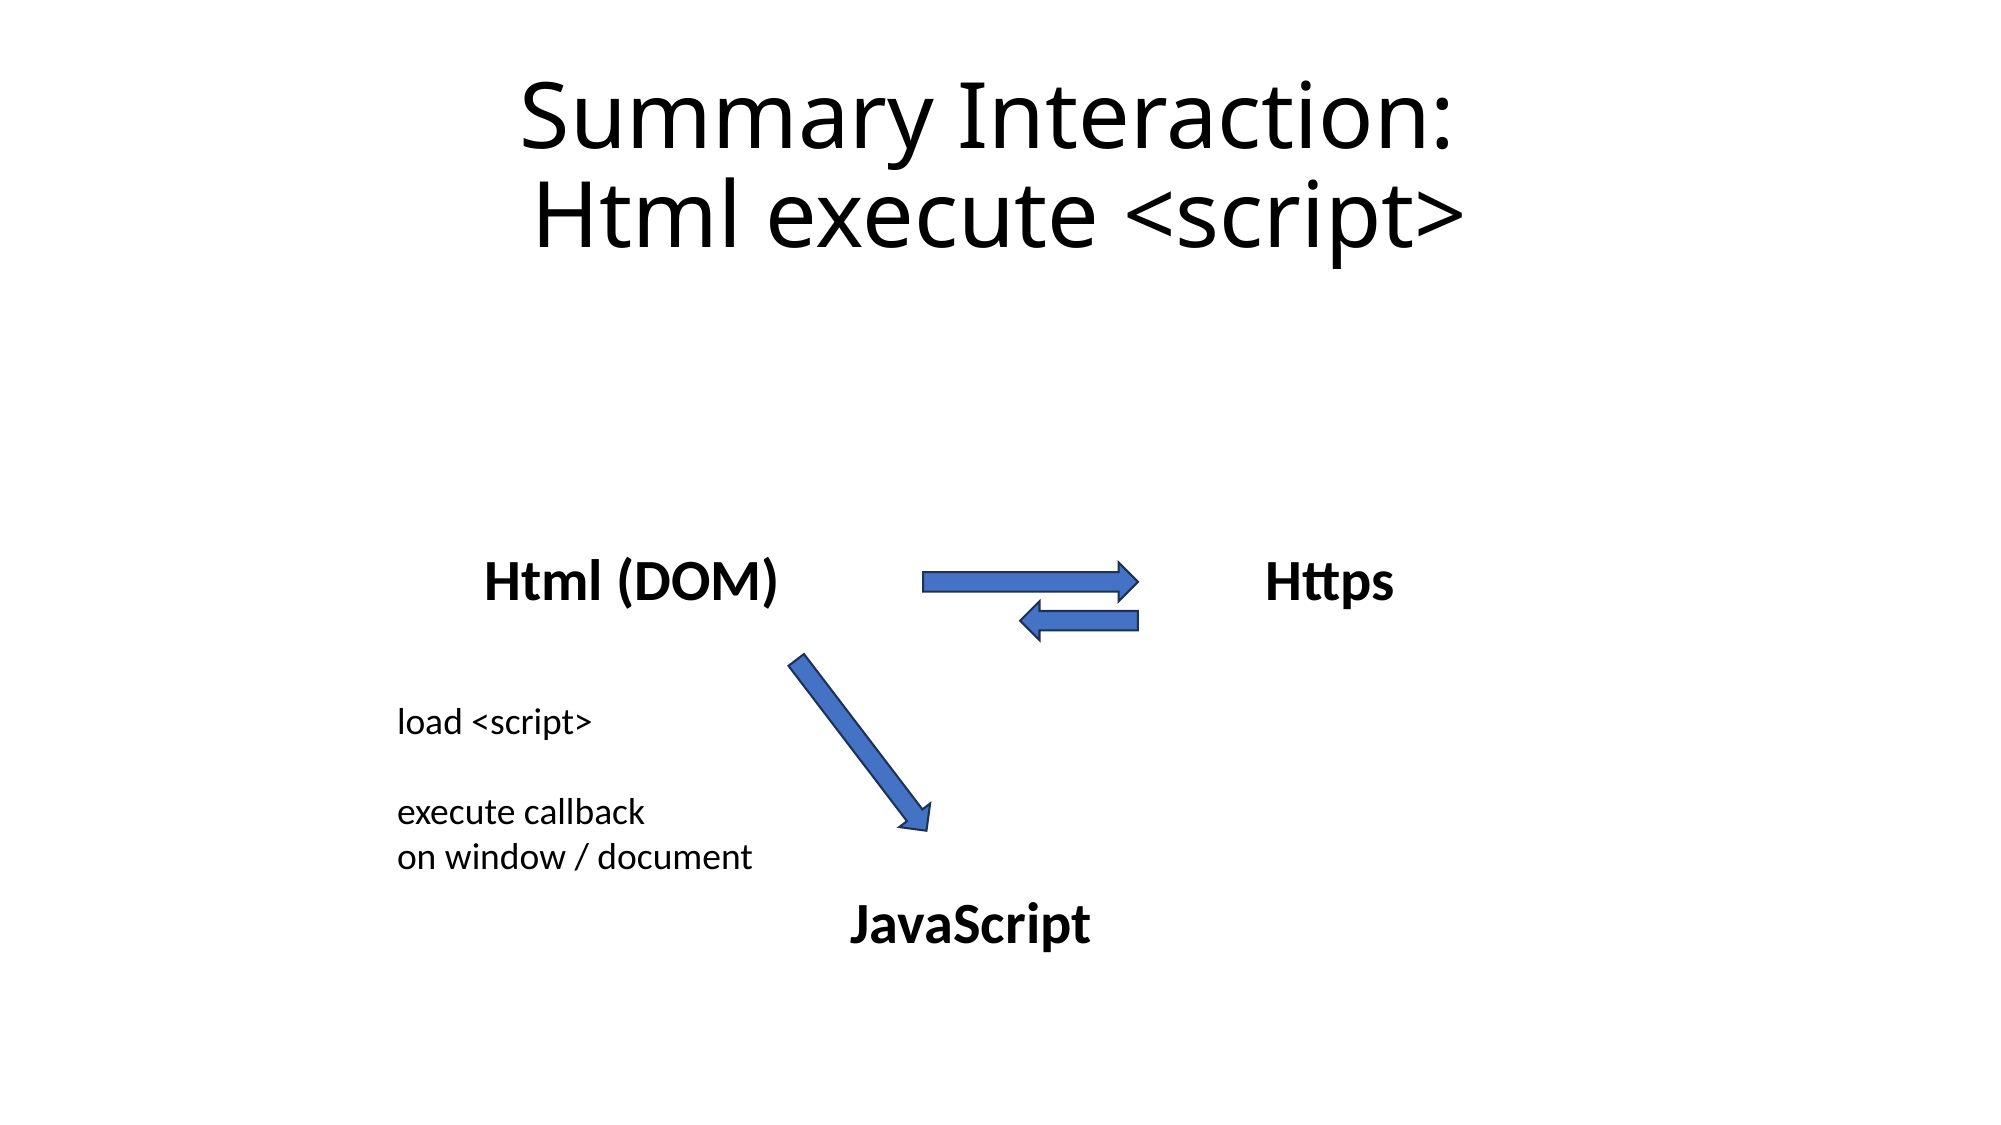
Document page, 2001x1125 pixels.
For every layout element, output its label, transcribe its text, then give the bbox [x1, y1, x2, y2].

text_box [787, 652, 932, 832]
text_box load <script> execute callback on window / document [382, 690, 769, 885]
text_box Html (DOM) [469, 534, 796, 620]
text_box [1018, 598, 1139, 643]
text_box JavaScript [835, 877, 1107, 963]
title Summary Interaction: Html execute <script> [137, 59, 1863, 278]
text_box Https [1250, 534, 1410, 620]
text_box [922, 559, 1140, 604]
